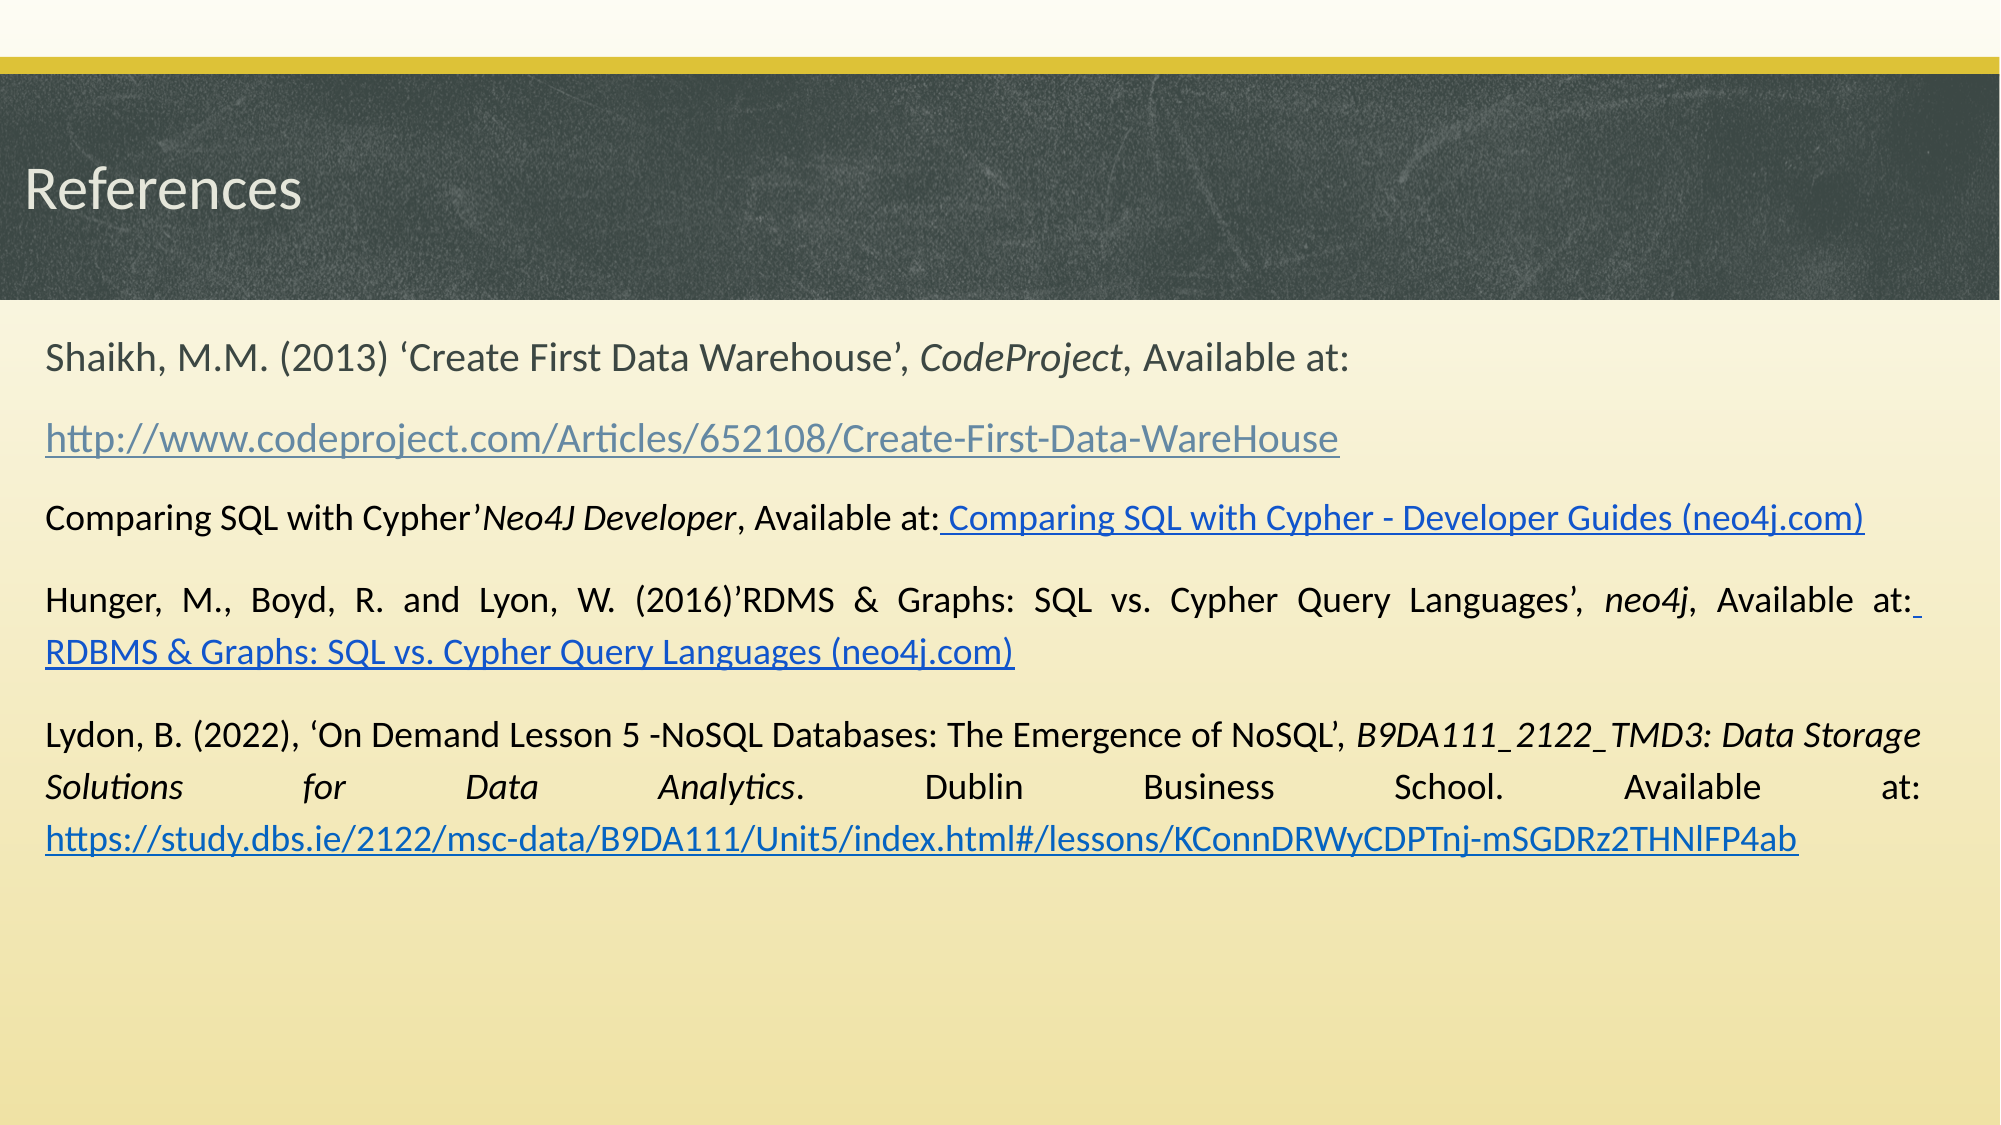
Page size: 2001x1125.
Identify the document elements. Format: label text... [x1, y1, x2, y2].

title References [9, 76, 1590, 300]
list Shaikh, M.M. (2013) ‘Create First Data Warehouse’, CodeProject, Available at: http://www.codeproject.com/Articles/652108/Create-First-Data-WareHouse Comparing SQL with Cypher’Neo4J Developer, Available at: Comparing SQL with Cypher - Developer Guides (neo4j.com) Hunger, M., Boyd, R. and Lyon, W. (2016)’RDMS & Graphs: SQL vs. Cypher Query Languages’, neo4j, Available at: RDBMS & Graphs: SQL vs. Cypher Query Languages (neo4j.com) Lydon, B. (2022), ‘On Demand Lesson 5 -NoSQL Databases: The Emergence of NoSQL’, B9DA111_2122_TMD3: Data Storage Solutions for Data Analytics. Dublin Business School. Available at:https://study.dbs.ie/2122/msc-data/B9DA111/Unit5/index.html#/lessons/KConnDRWyCDPTnj-mSGDRz2THNlFP4ab [30, 322, 1937, 1125]
picture [0, 74, 2000, 300]
